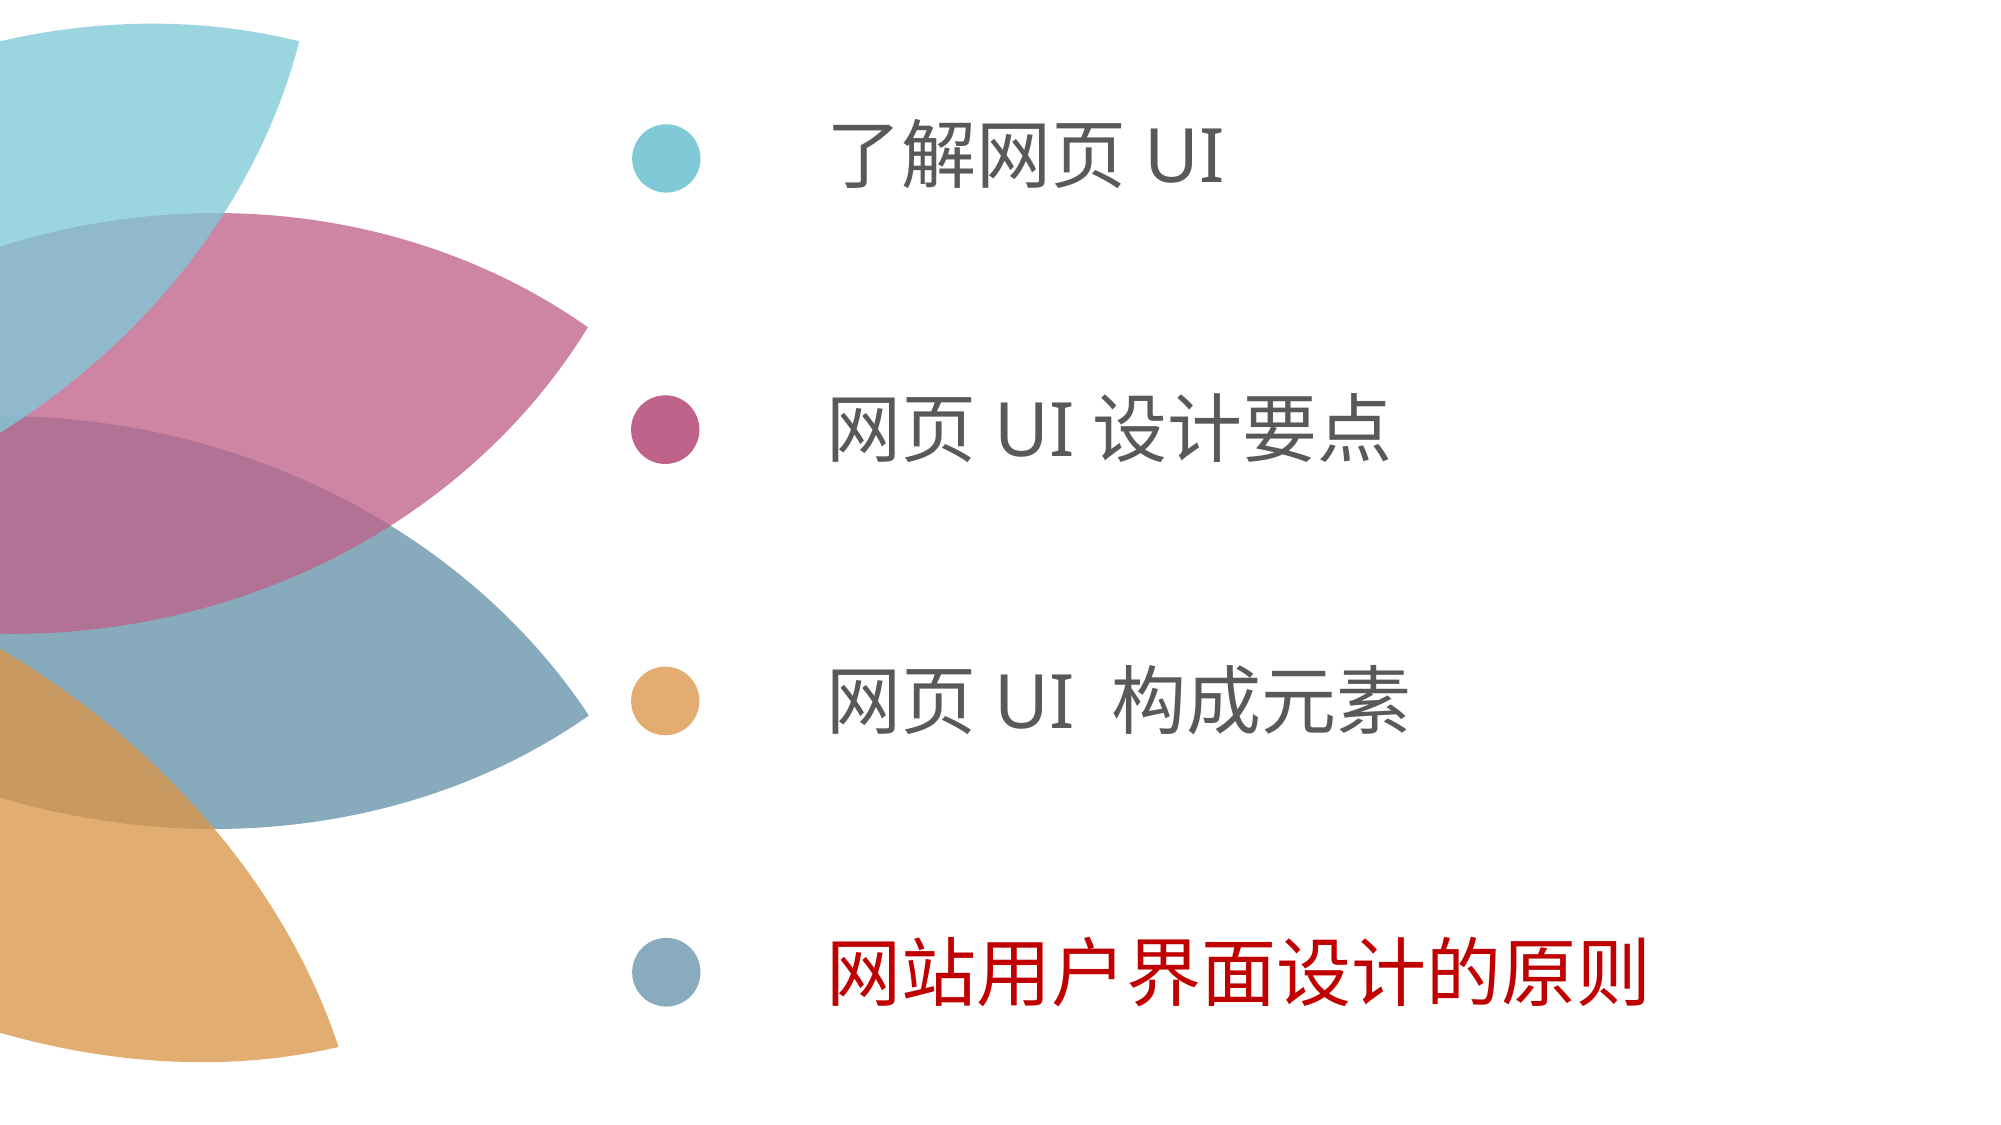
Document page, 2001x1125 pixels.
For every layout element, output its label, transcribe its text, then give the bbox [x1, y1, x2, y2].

text_box 网页UI 构成元素 [799, 656, 1572, 741]
text_box 网页UI设计要点 [799, 385, 1572, 469]
text_box 了解网页UI [799, 110, 1525, 195]
text_box 网站用户界面设计的原则 [799, 928, 1595, 1013]
